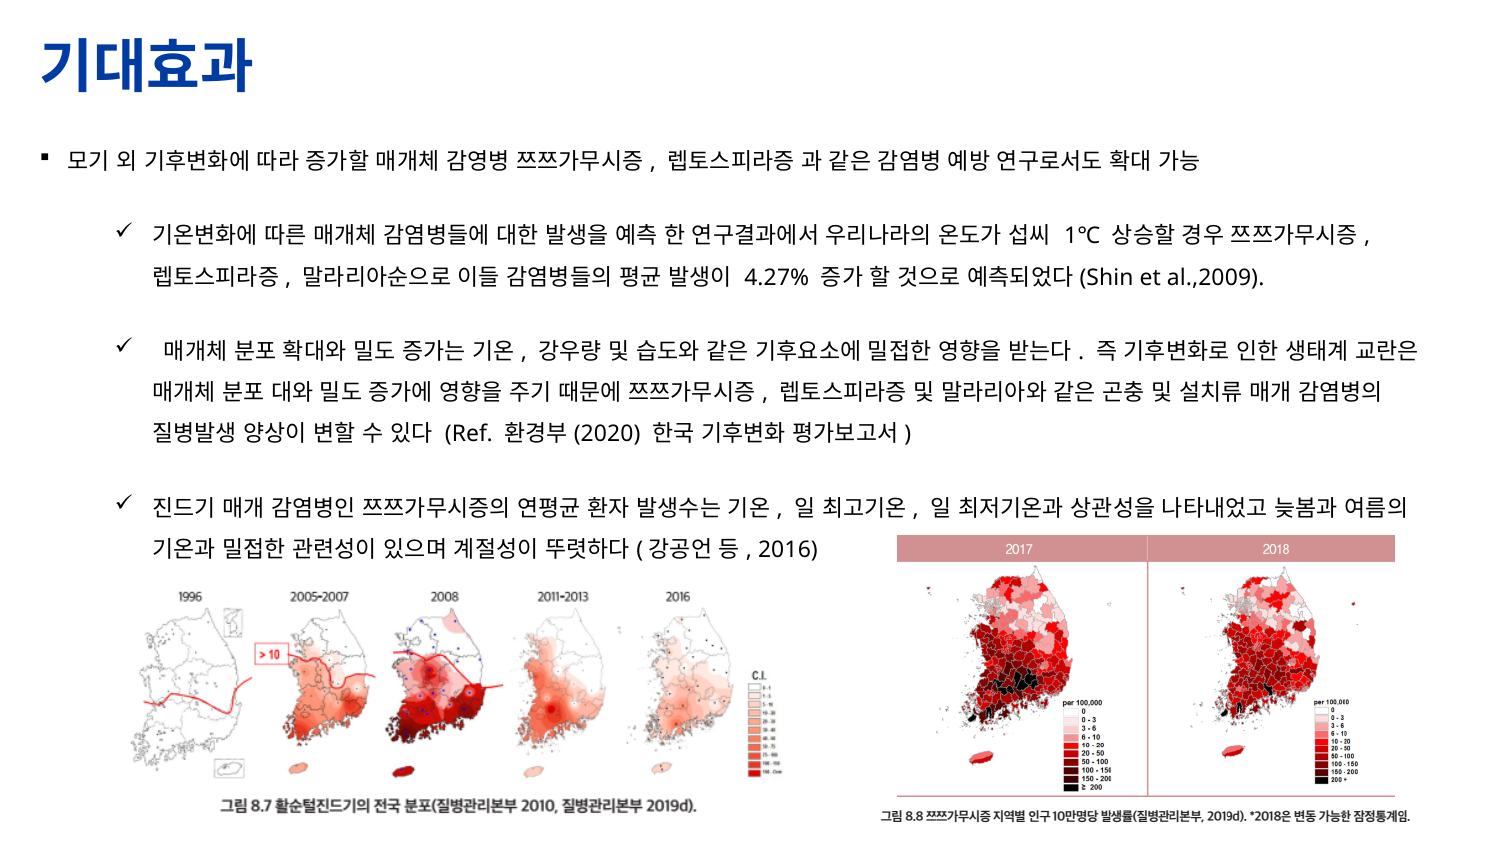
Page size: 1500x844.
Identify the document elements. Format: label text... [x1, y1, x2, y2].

picture [121, 566, 800, 832]
list 모기 외 기후변화에 따라 증가할 매개체 감영병 쯔쯔가무시증, 렙토스피라증 과 같은 감염병 예방 연구로서도 확대 가능 기온변화에 따른 매개체 감염병들에 대한 발생을 예측 한 연구결과에서 우리나라의 온도가 섭씨 1℃ 상승할 경우 쯔쯔가무시증, 렙토스피라증, 말라리아순으로 이들 감염병들의 평균 발생이 4.27% 증가 할 것으로 예측되었다(Shin et al.,2009). 매개체 분포 확대와 밀도 증가는 기온, 강우량 및 습도와 같은 기후요소에 밀접한 영향을 받는다. 즉 기후변화로 인한 생태계 교란은 매개체 분포 대와 밀도 증가에 영향을 주기 때문에 쯔쯔가무시증, 렙토스피라증 및 말라리아와 같은 곤충 및 설치류 매개 감염병의 질병발생 양상이 변할 수 있다 (Ref. 환경부(2020) 한국 기후변화 평가보고서) 진드기 매개 감염병인 쯔쯔가무시증의 연평균 환자 발생수는 기온, 일 최고기온, 일 최저기온과 상관성을 나타내었고 늦봄과 여름의 기온과 밀접한 관련성이 있으며 계절성이 뚜렷하다(강공언 등, 2016) [24, 117, 1462, 755]
picture [877, 523, 1462, 832]
title 기대효과 [24, 14, 1291, 109]
